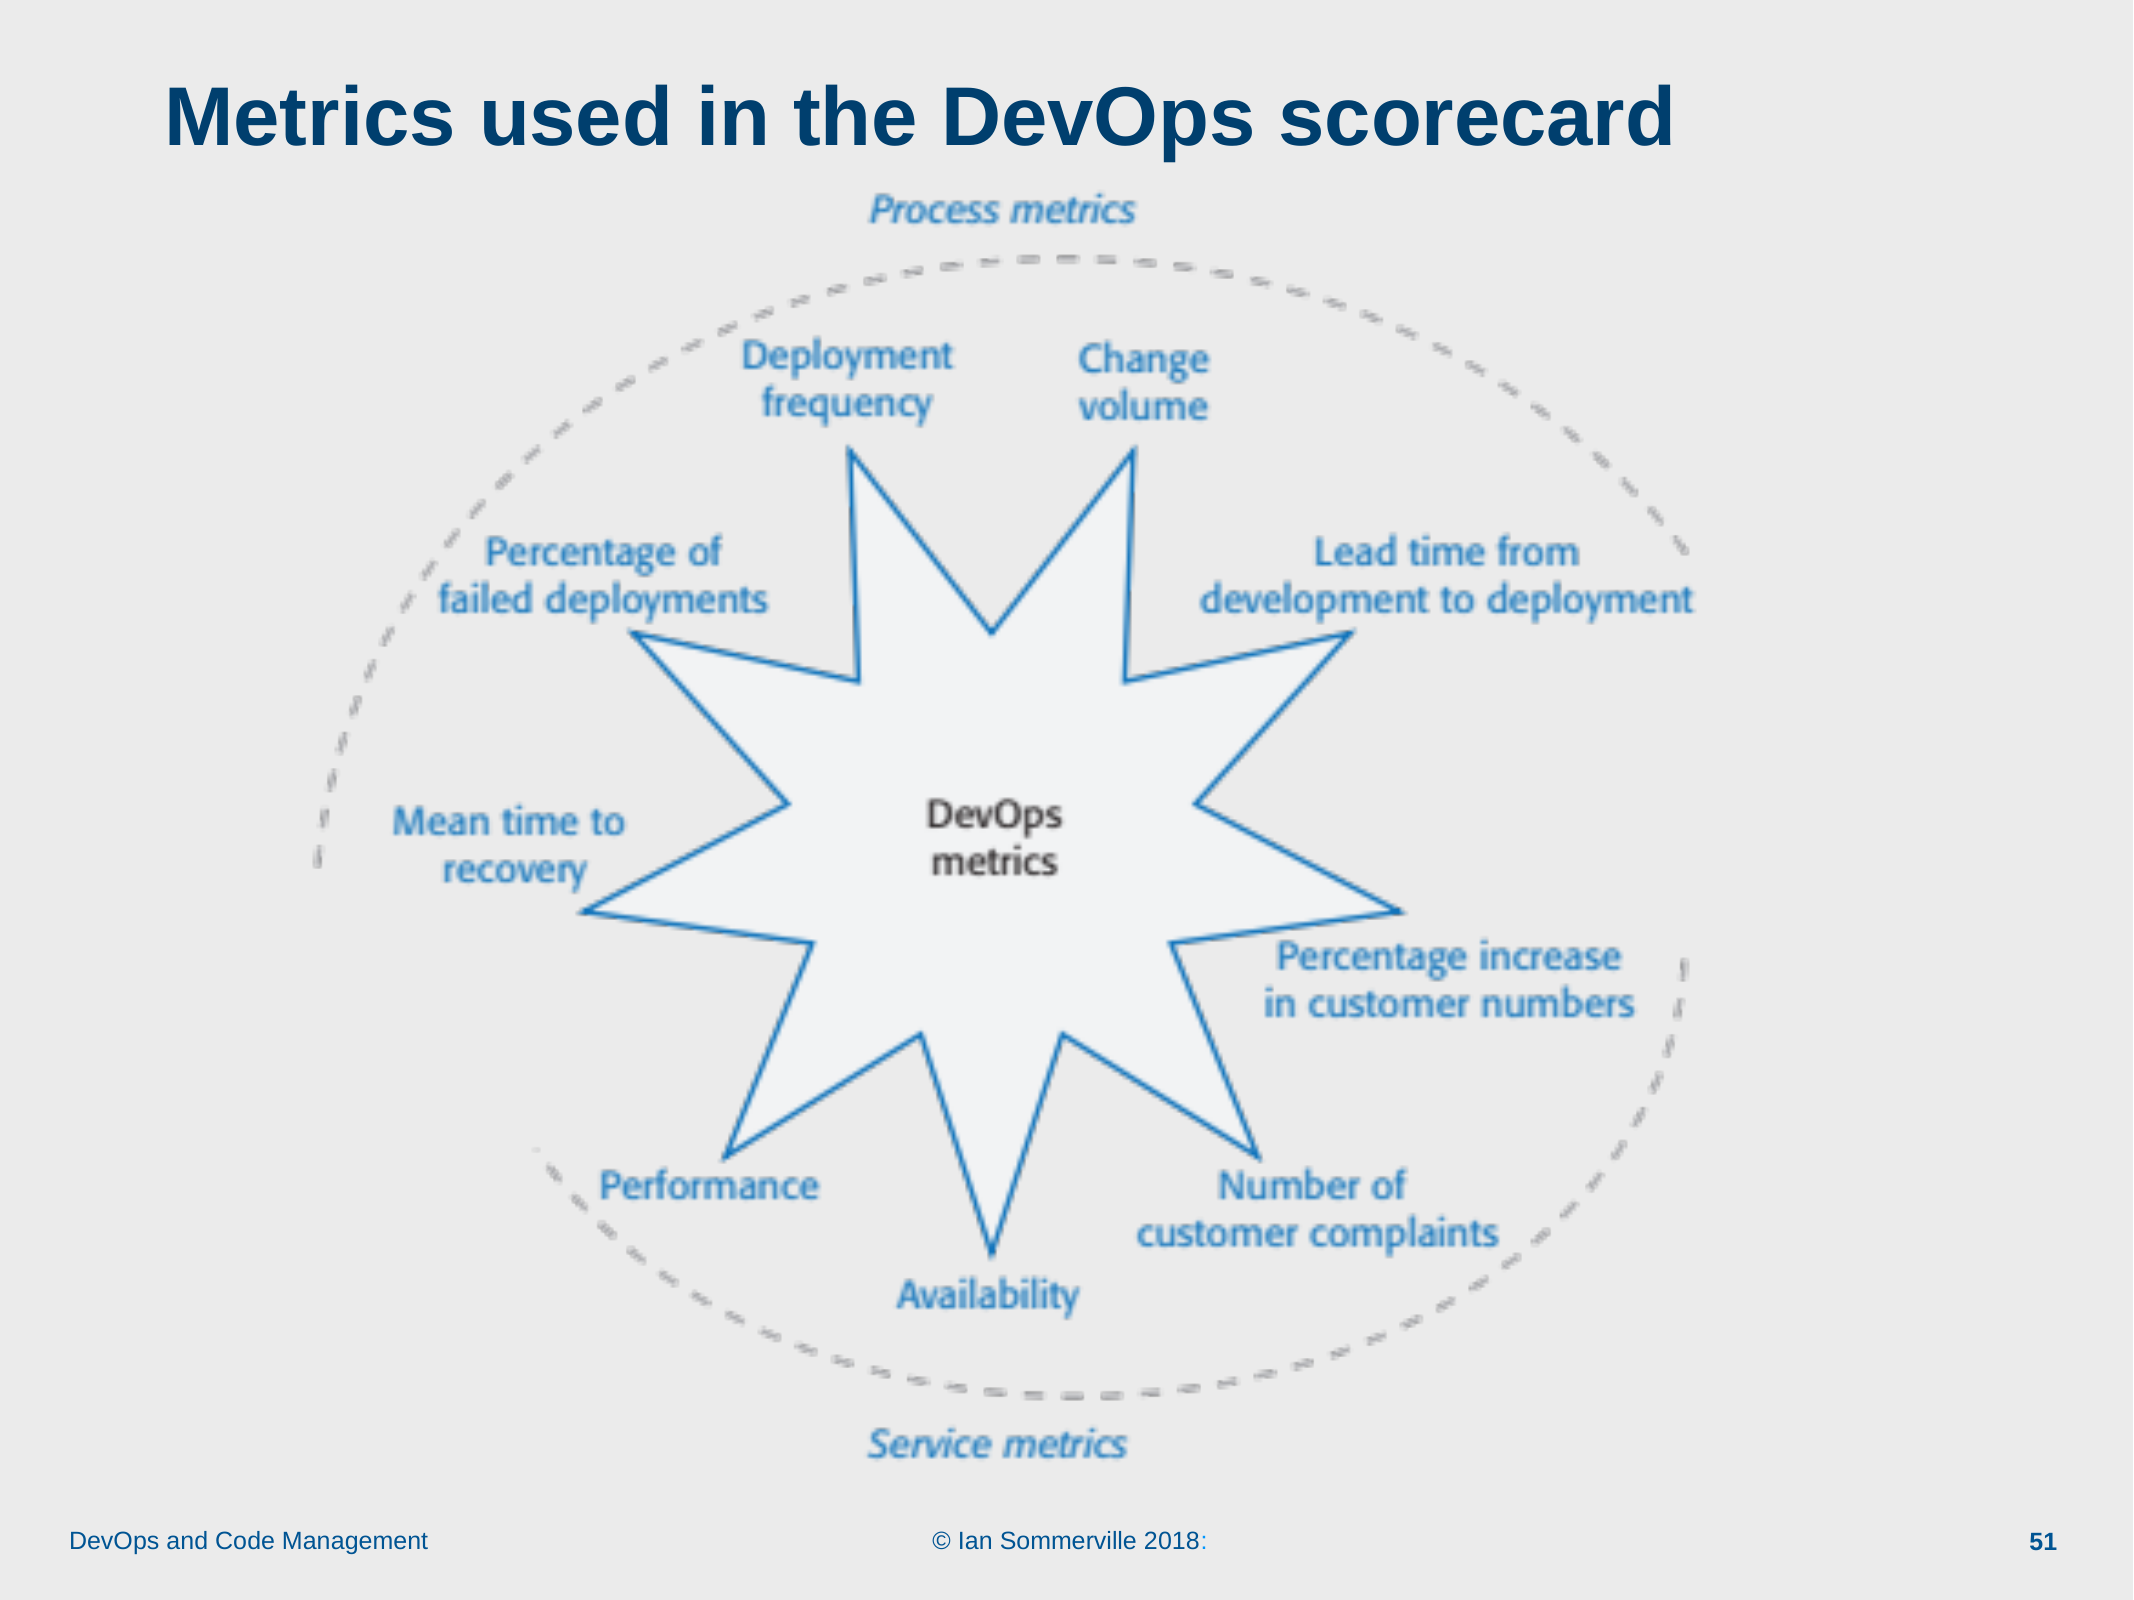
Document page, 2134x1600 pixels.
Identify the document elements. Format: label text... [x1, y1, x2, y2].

picture [67, 167, 1989, 1556]
title Metrics used in the DevOps scorecard [155, 55, 1978, 156]
slide_number 51 [2018, 1516, 2067, 1563]
